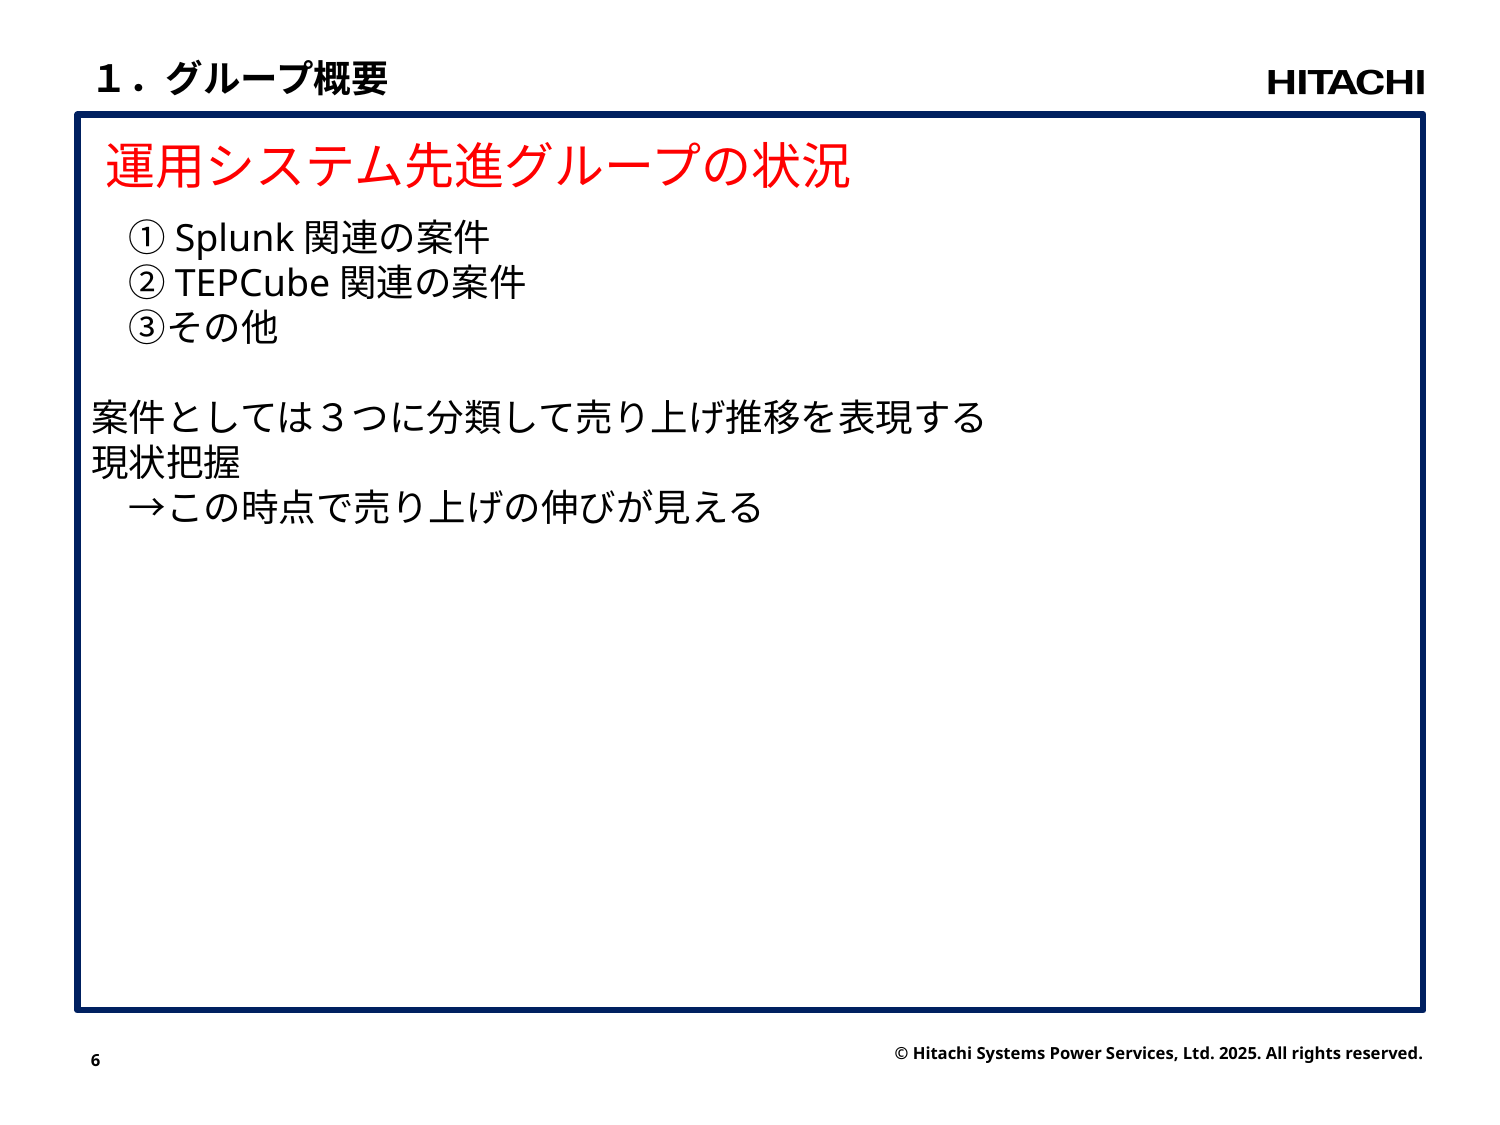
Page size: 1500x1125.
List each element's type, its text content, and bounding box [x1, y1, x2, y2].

picture [1262, 63, 1430, 101]
slide_number 6 [76, 1042, 133, 1066]
text_box 運用システム先進グループの状況 [90, 126, 1409, 202]
text_box ①Splunk関連の案件 ②TEPCube関連の案件 ③その他 案件としては３つに分類して売り上げ推移を表現する 現状把握 →この時点で売り上げの伸びが見える [76, 206, 1424, 537]
text_box [77, 114, 1424, 206]
text_box [77, 537, 1424, 1011]
list １．グループ概要 [76, 42, 667, 104]
